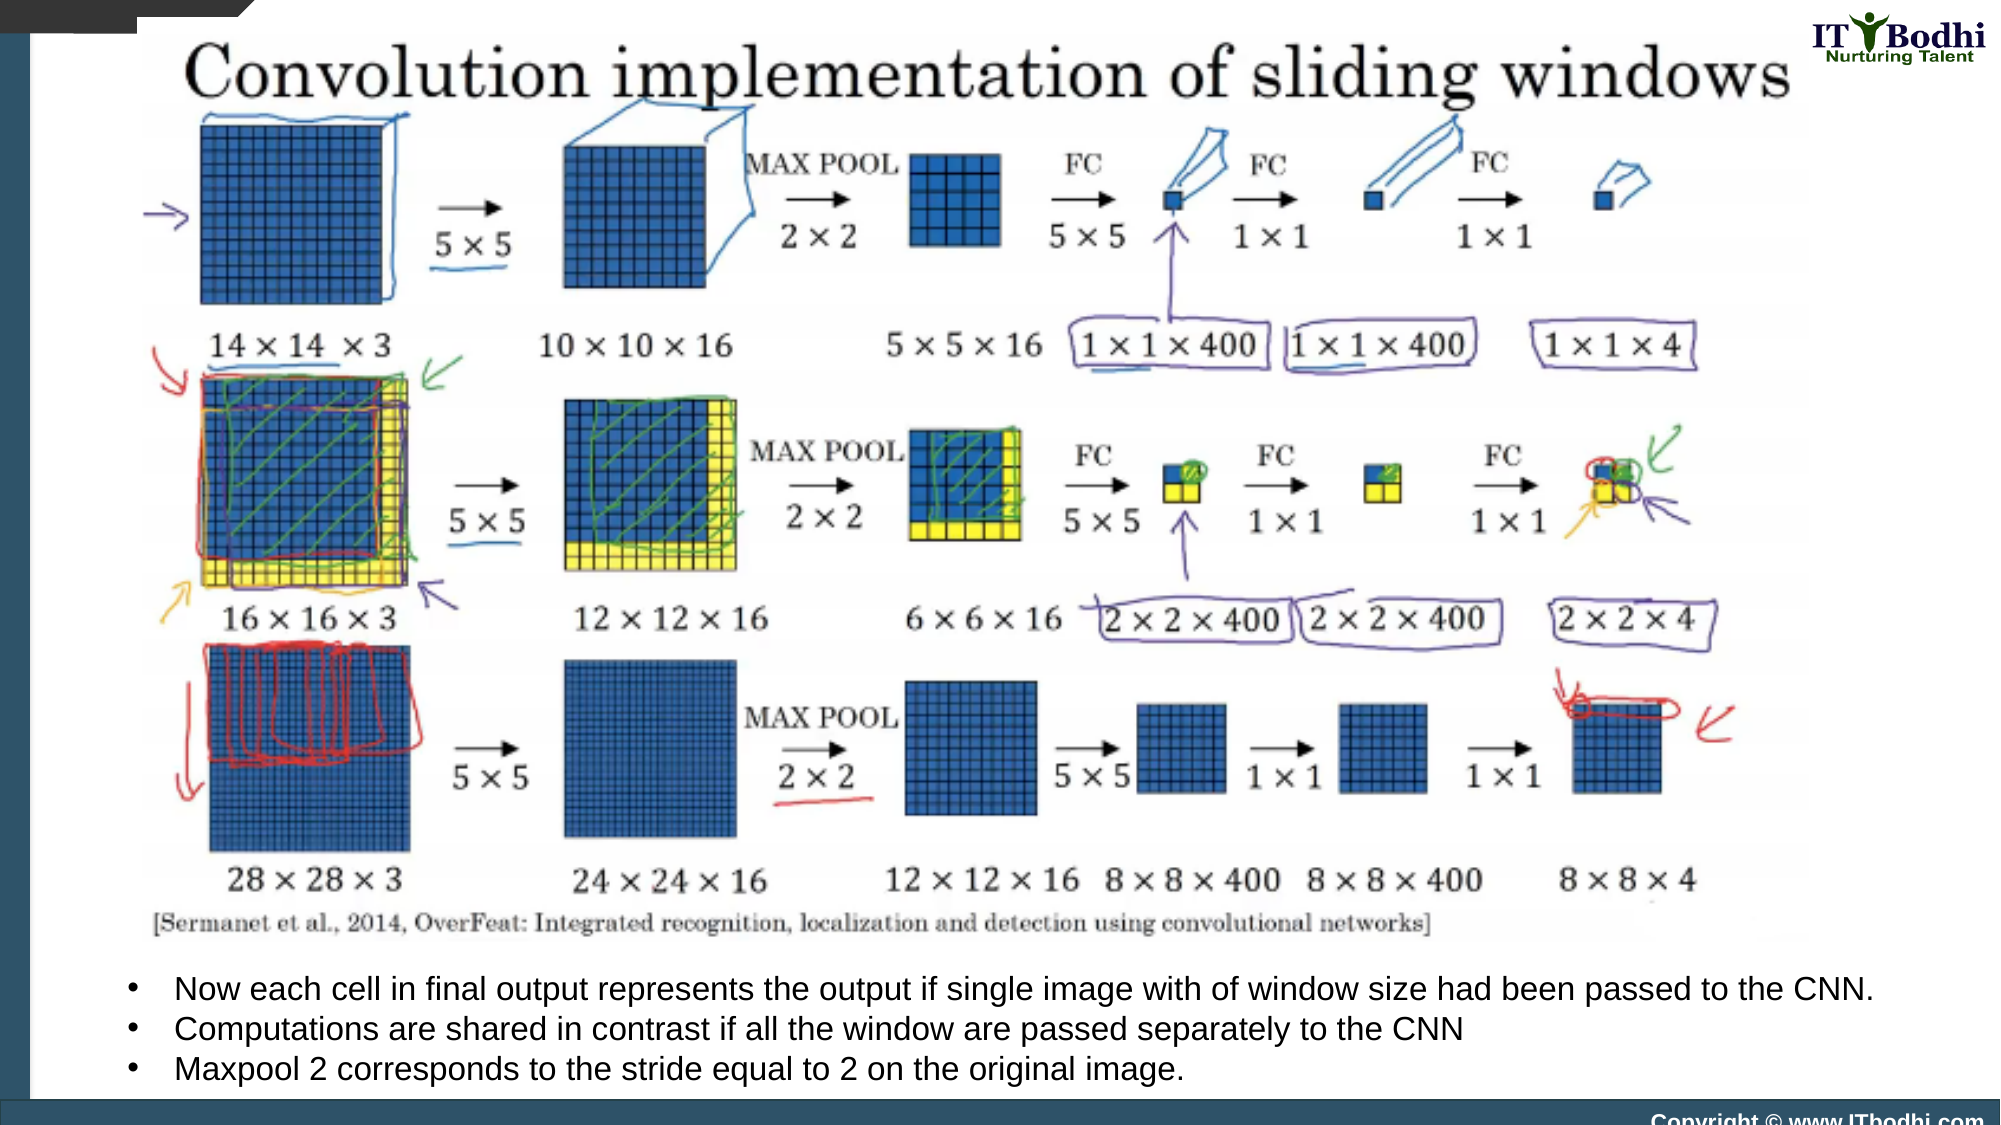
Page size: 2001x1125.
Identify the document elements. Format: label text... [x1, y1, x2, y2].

picture [137, 8, 1991, 963]
text_box Now each cell in final output represents the output if single image with of window size had been passed to the CNN. Computations are shared in contrast if all the window are passed separately to the CNN Maxpool 2 corresponds to the stride equal to 2 on the original image. [112, 959, 1963, 1095]
text_box Copyright © www.ITbodhi.com [0, 1100, 2000, 1125]
